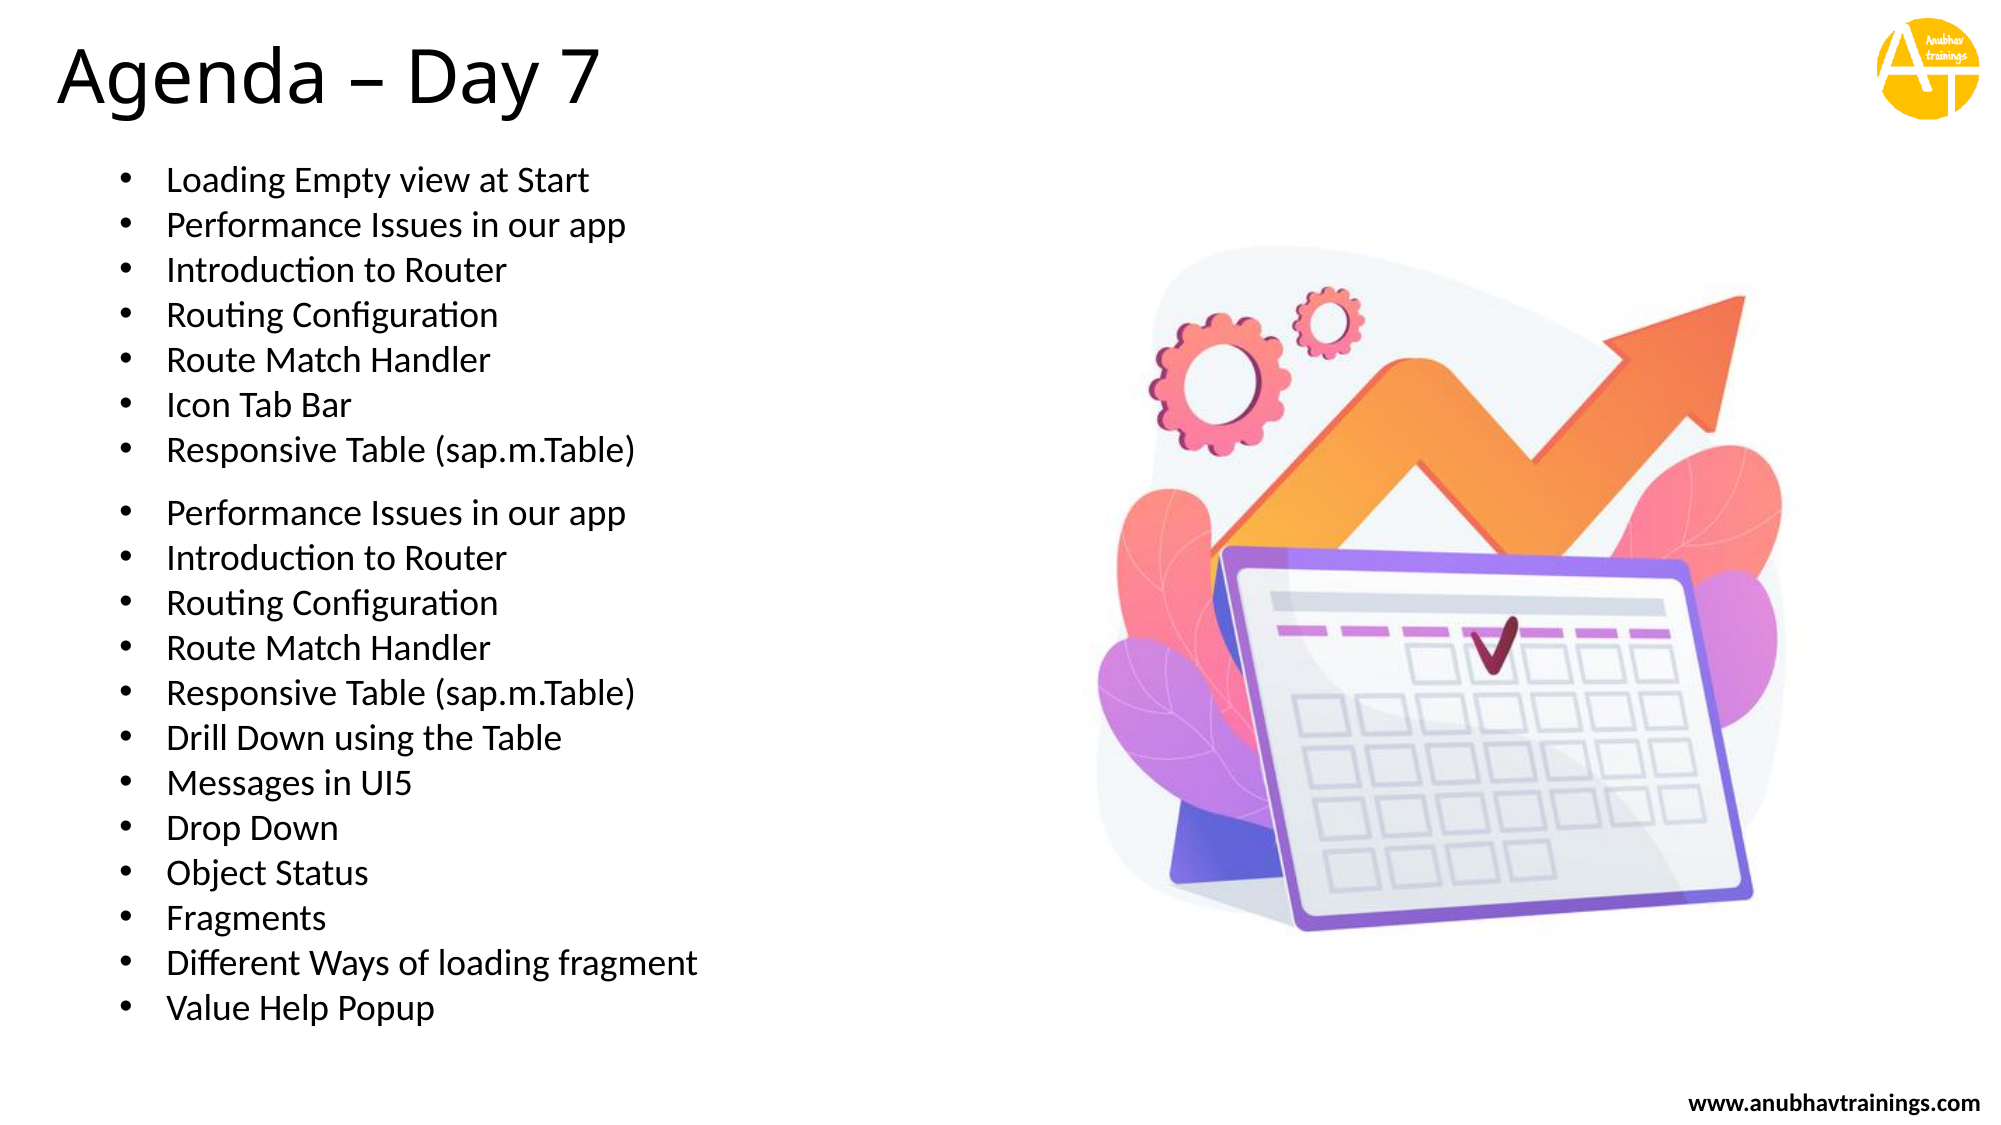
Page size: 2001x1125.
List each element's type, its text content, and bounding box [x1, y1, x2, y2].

footer www.anubhavtrainings.com [1669, 1089, 2000, 1114]
text_box Agenda – Day 7 [42, 30, 1866, 148]
text_box Performance Issues in our app Introduction to Router Routing Configuration Route Match Handler Responsive Table (sap.m.Table) Drill Down using the Table Messages in UI5 Drop Down Object Status Fragments Different Ways of loading fragment Value Help Popup [104, 480, 983, 1081]
picture [1017, 11, 1985, 1006]
text_box Loading Empty view at Start Performance Issues in our app Introduction to Router Routing Configuration Route Match Handler Icon Tab Bar Responsive Table (sap.m.Table) [104, 147, 983, 478]
